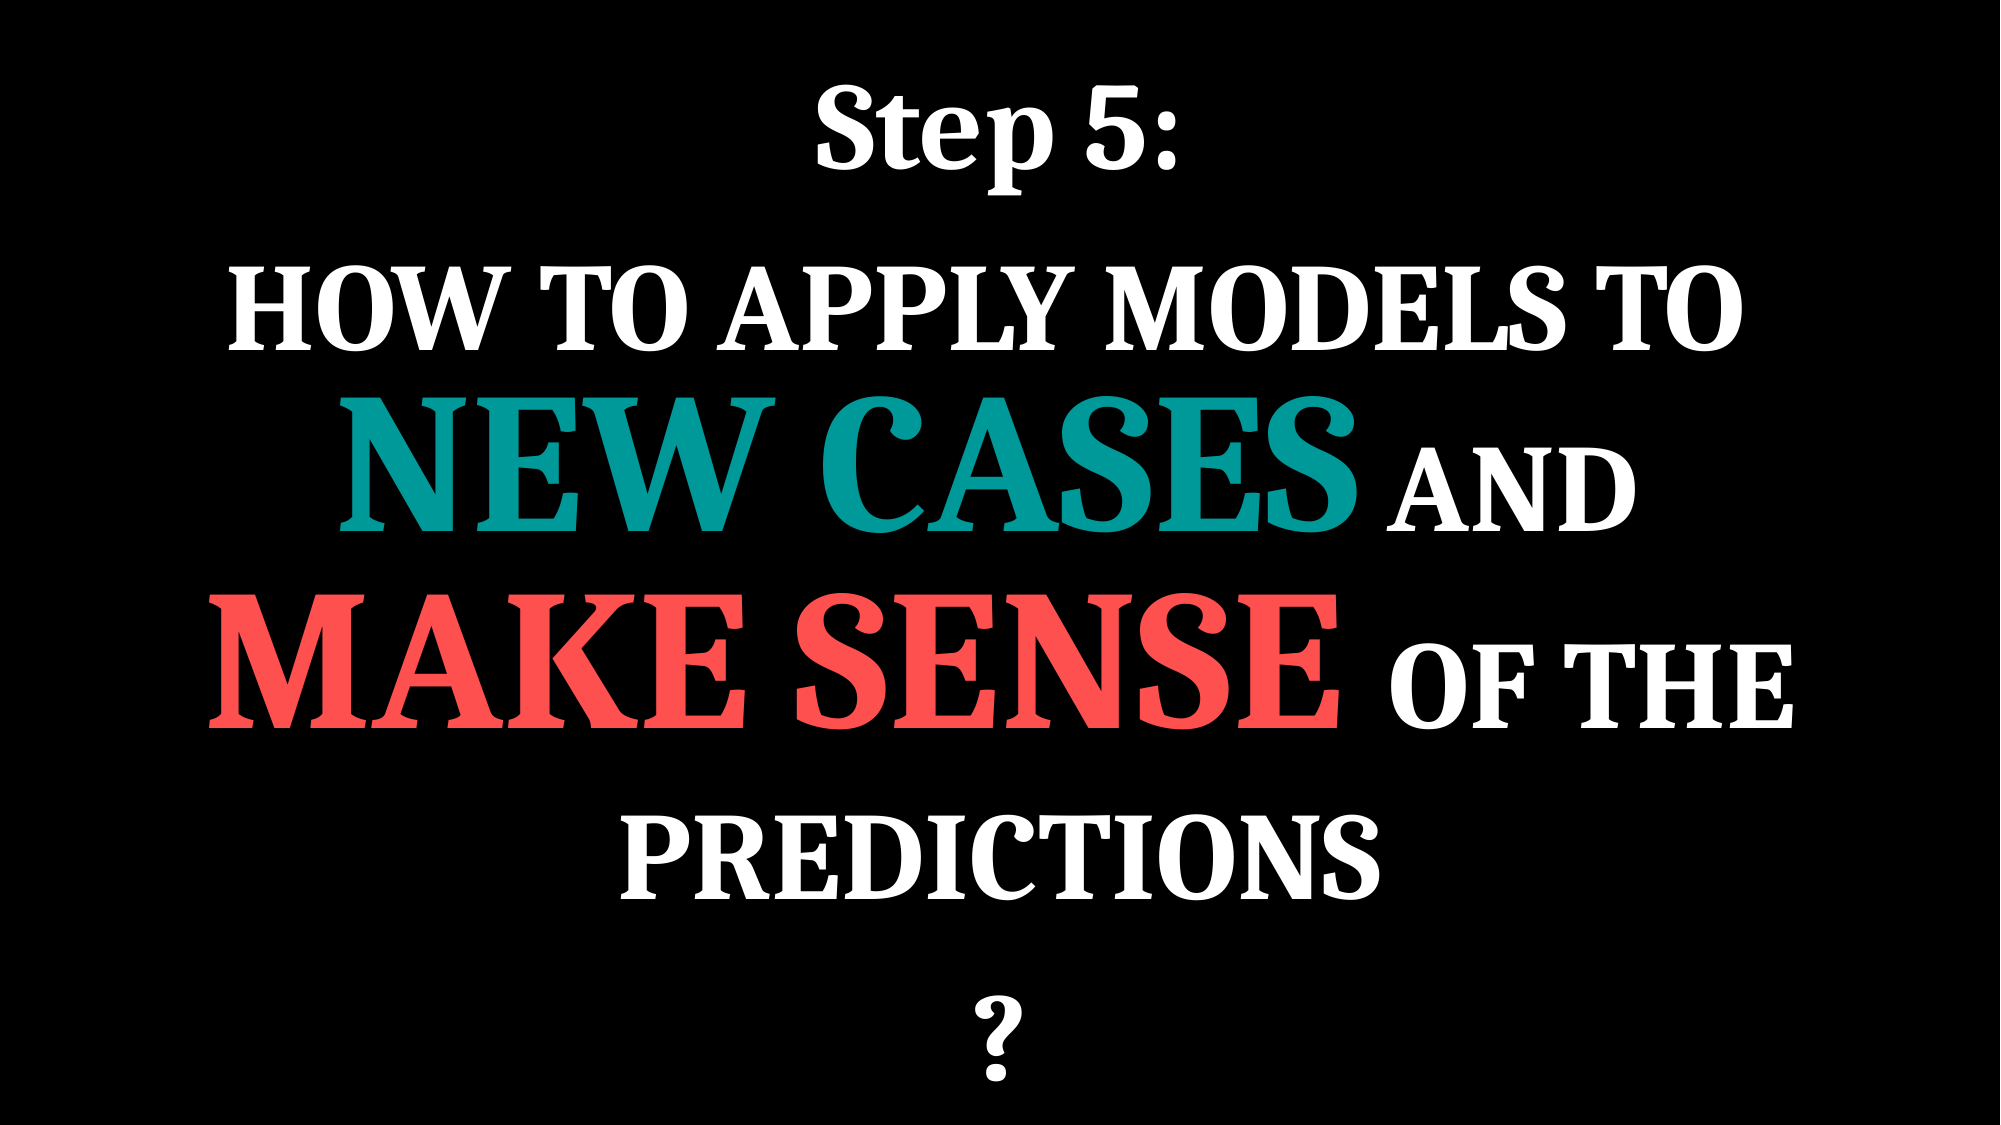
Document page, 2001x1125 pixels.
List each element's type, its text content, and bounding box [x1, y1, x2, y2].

text_box Step 5: HOW TO APPLY MODELS TO NEW CASES AND MAKE SENSE OF THE PREDICTIONS ? [0, 0, 2000, 1125]
